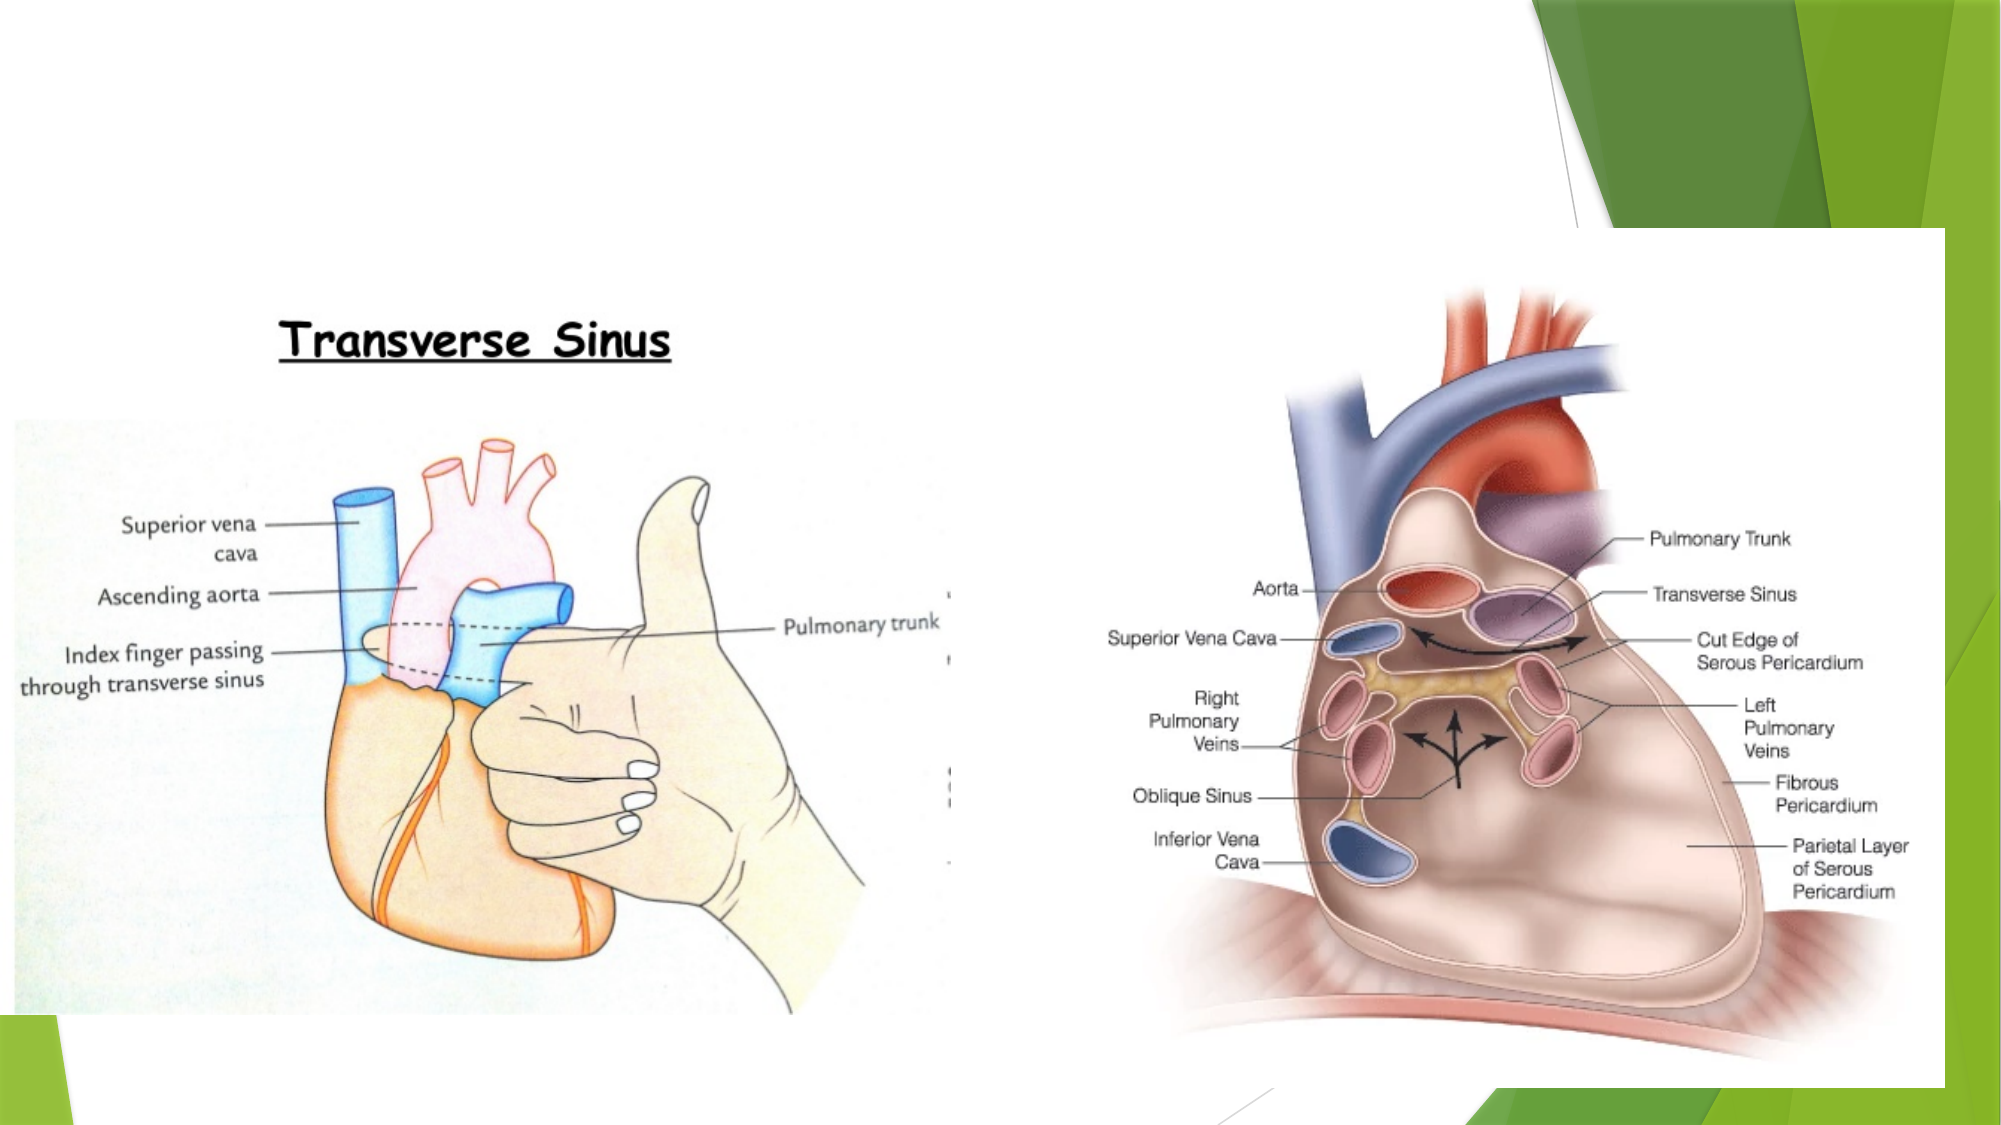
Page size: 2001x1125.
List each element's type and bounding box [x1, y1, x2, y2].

list [0, 300, 952, 1016]
picture [1085, 228, 1945, 1088]
